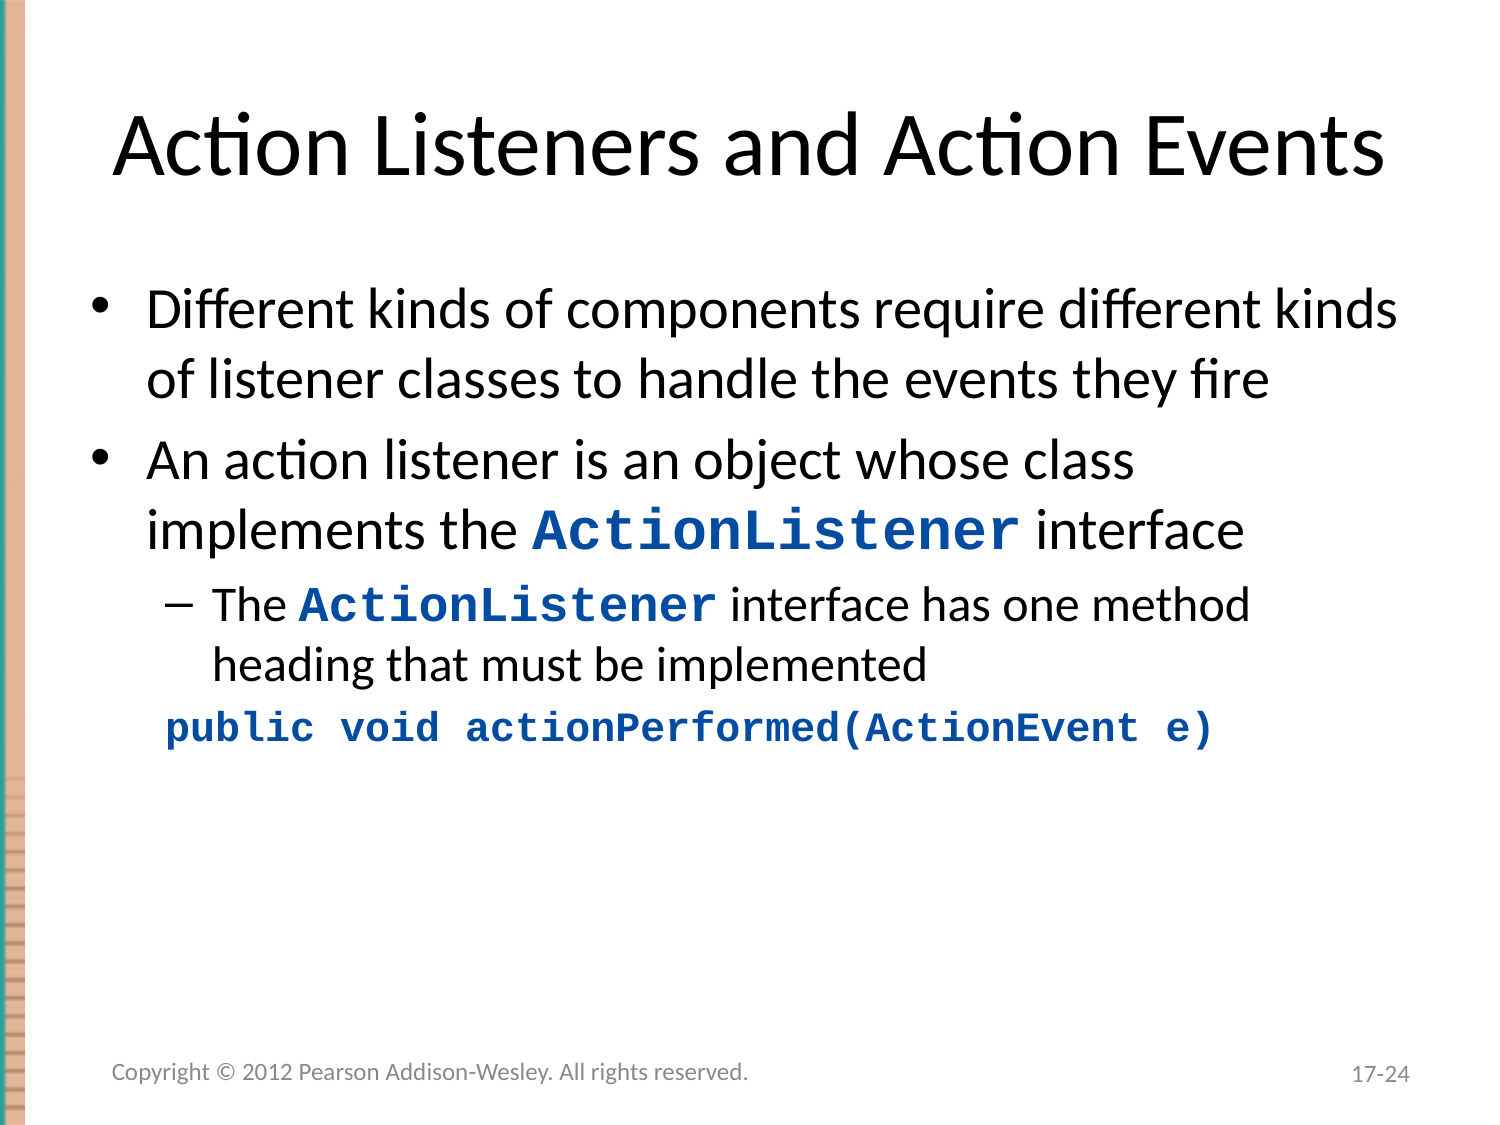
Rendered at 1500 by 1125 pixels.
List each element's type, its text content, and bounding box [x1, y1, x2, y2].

footer Copyright © 2012 Pearson Addison-Wesley. All rights reserved. [75, 1040, 788, 1100]
picture [0, 0, 25, 1125]
slide_number 17-24 [1074, 1042, 1425, 1103]
list Different kinds of components require different kinds of listener classes to handle the events they fire An action listener is an object whose class implements the ActionListener interface The ActionListener interface has one method heading that must be implemented public void actionPerformed(ActionEvent e) [74, 262, 1426, 1006]
title Action Listeners and Action Events [74, 44, 1426, 233]
